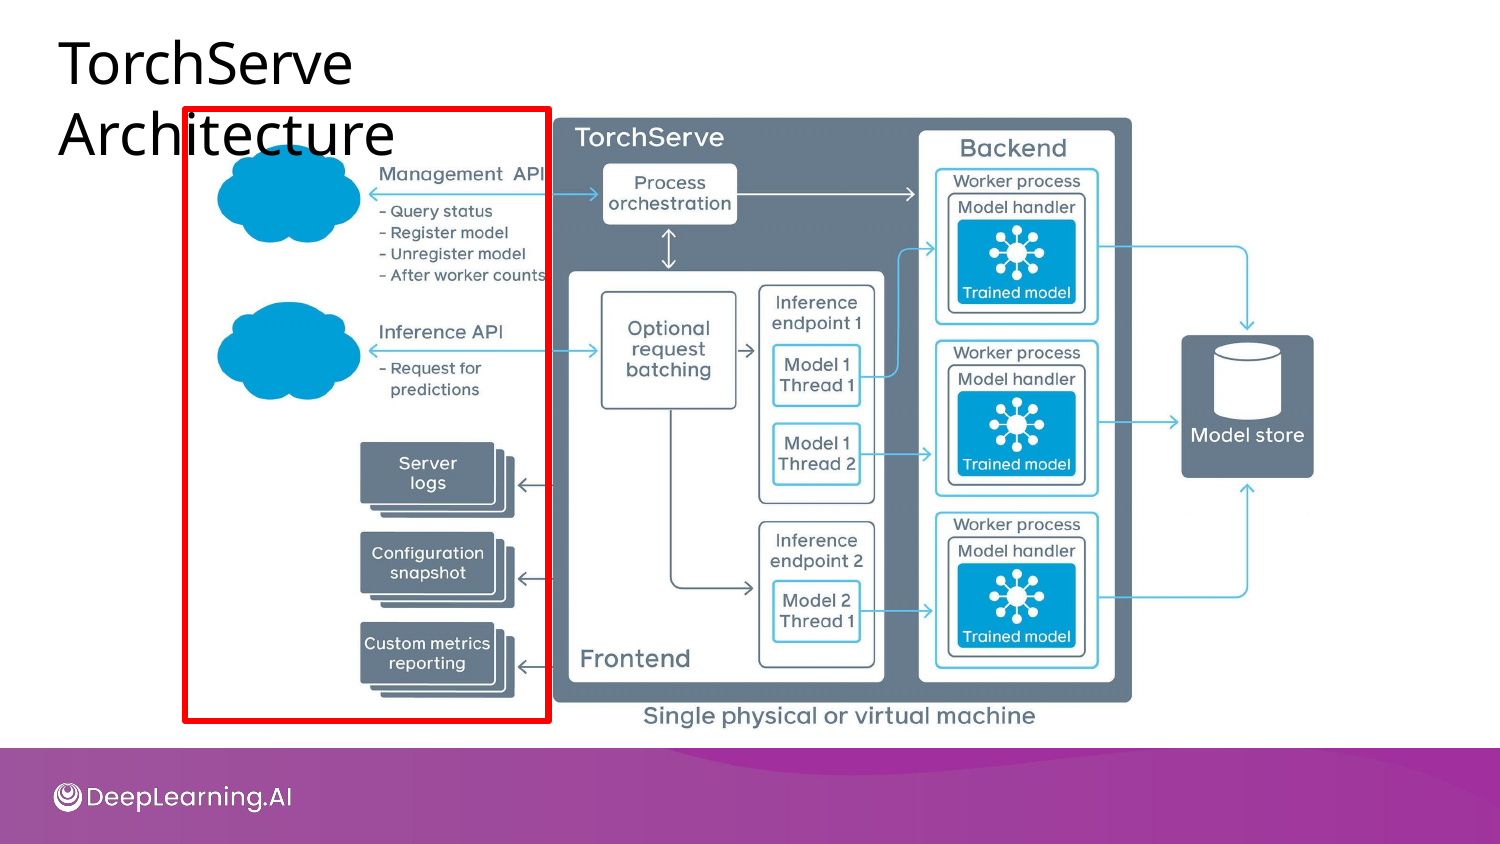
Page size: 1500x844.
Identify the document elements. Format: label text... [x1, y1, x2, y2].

title TorchServe Architecture [56, 24, 687, 168]
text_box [181, 105, 1318, 731]
picture [0, 748, 1500, 844]
